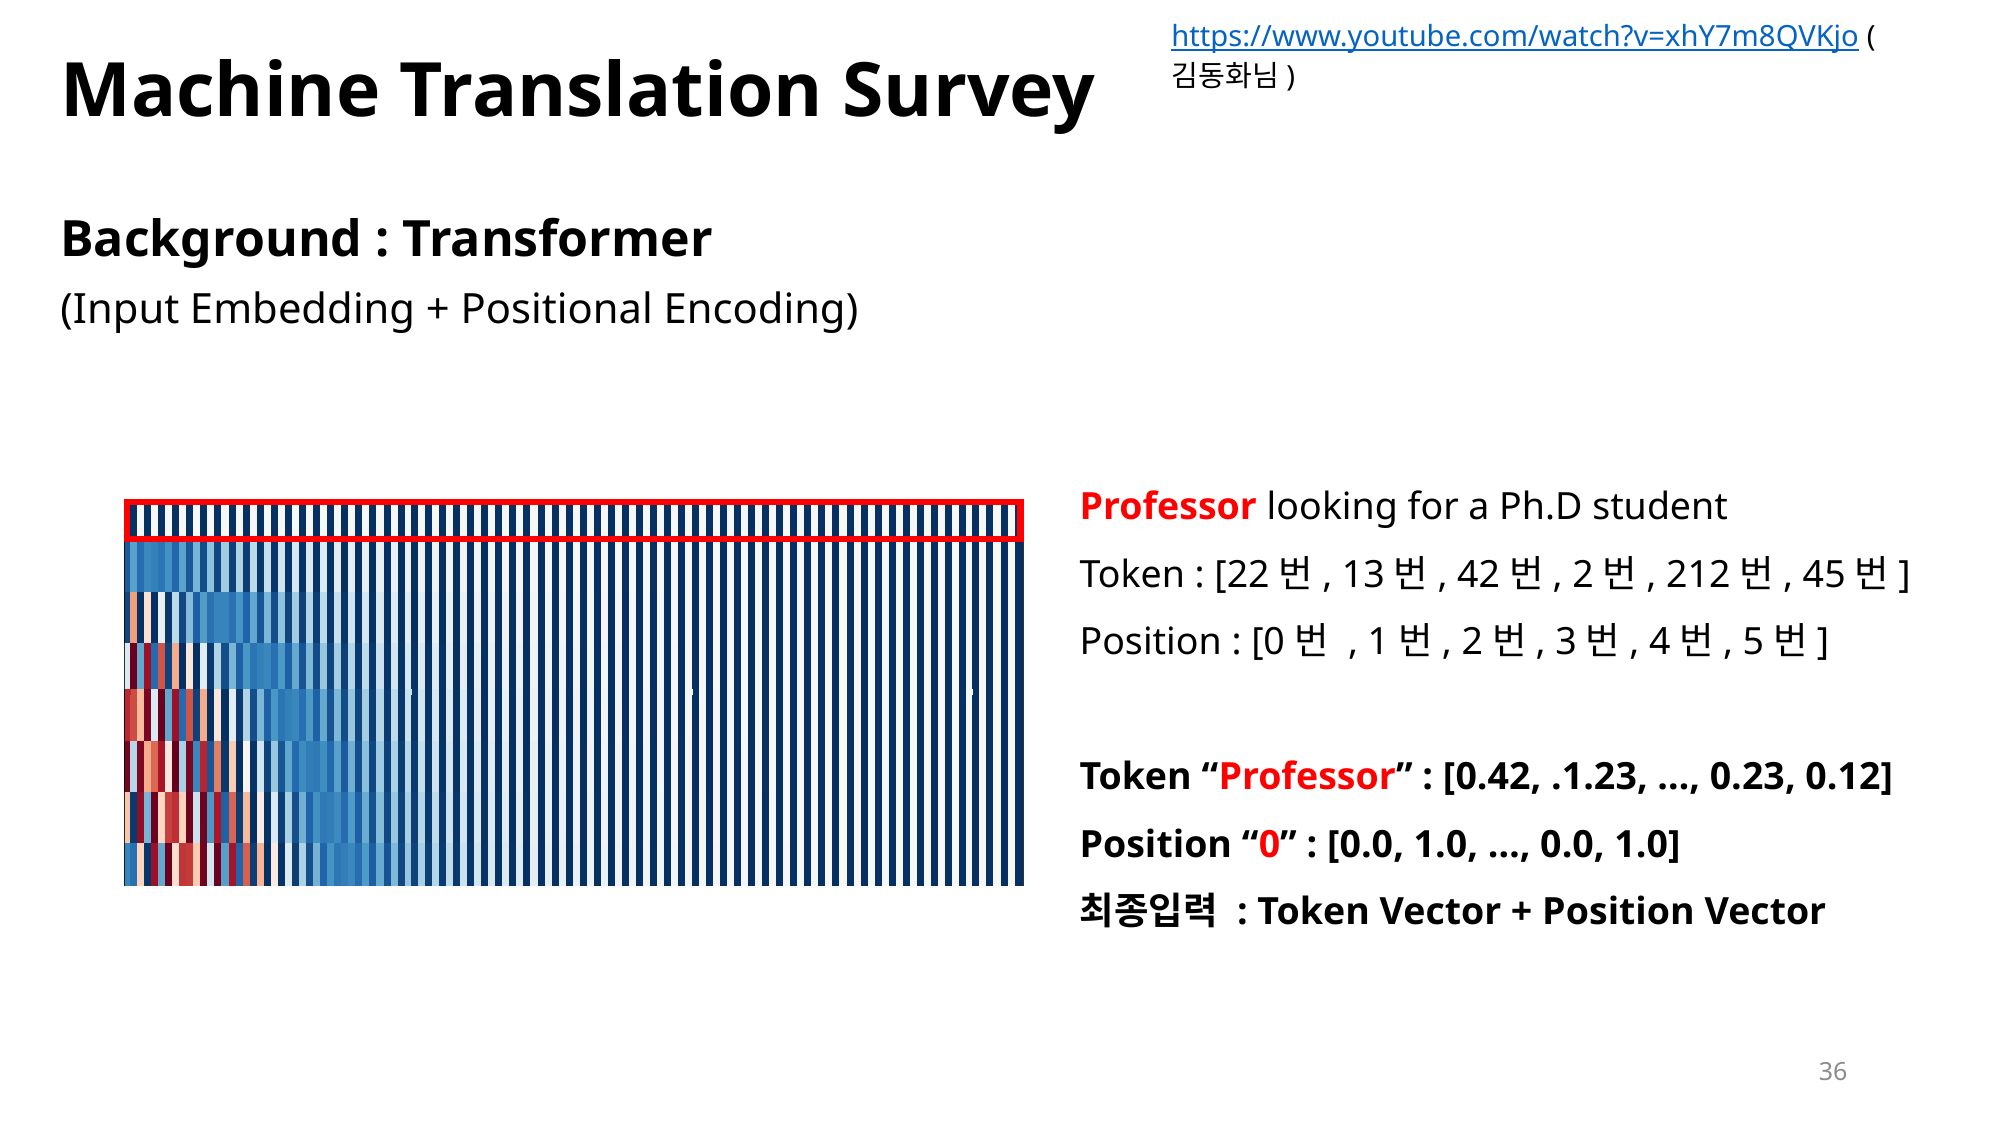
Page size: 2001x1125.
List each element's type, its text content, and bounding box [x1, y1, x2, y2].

text_box https://www.youtube.com/watch?v=xhY7m8QVKjo (김동화님) [1156, 9, 2000, 100]
text_box Machine Translation Survey [45, 0, 1271, 141]
text_box Professor looking for a Ph.D student Token : [22번, 13번, 42번, 2번, 212번, 45번] Position : [0번 , 1번, 2번, 3번, 4번, 5번] Token “Professor” : [0.42, .1.23, …, 0.23, 0.12] Position “0” : [0.0, 1.0, …, 0.0, 1.0] 최종입력 : Token Vector + Position Vector [1064, 452, 2000, 940]
subtitle Background : Transformer (Input Embedding + Positional Encoding) [45, 205, 1656, 353]
slide_number 36 [1412, 1042, 1863, 1103]
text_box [120, 502, 1032, 886]
